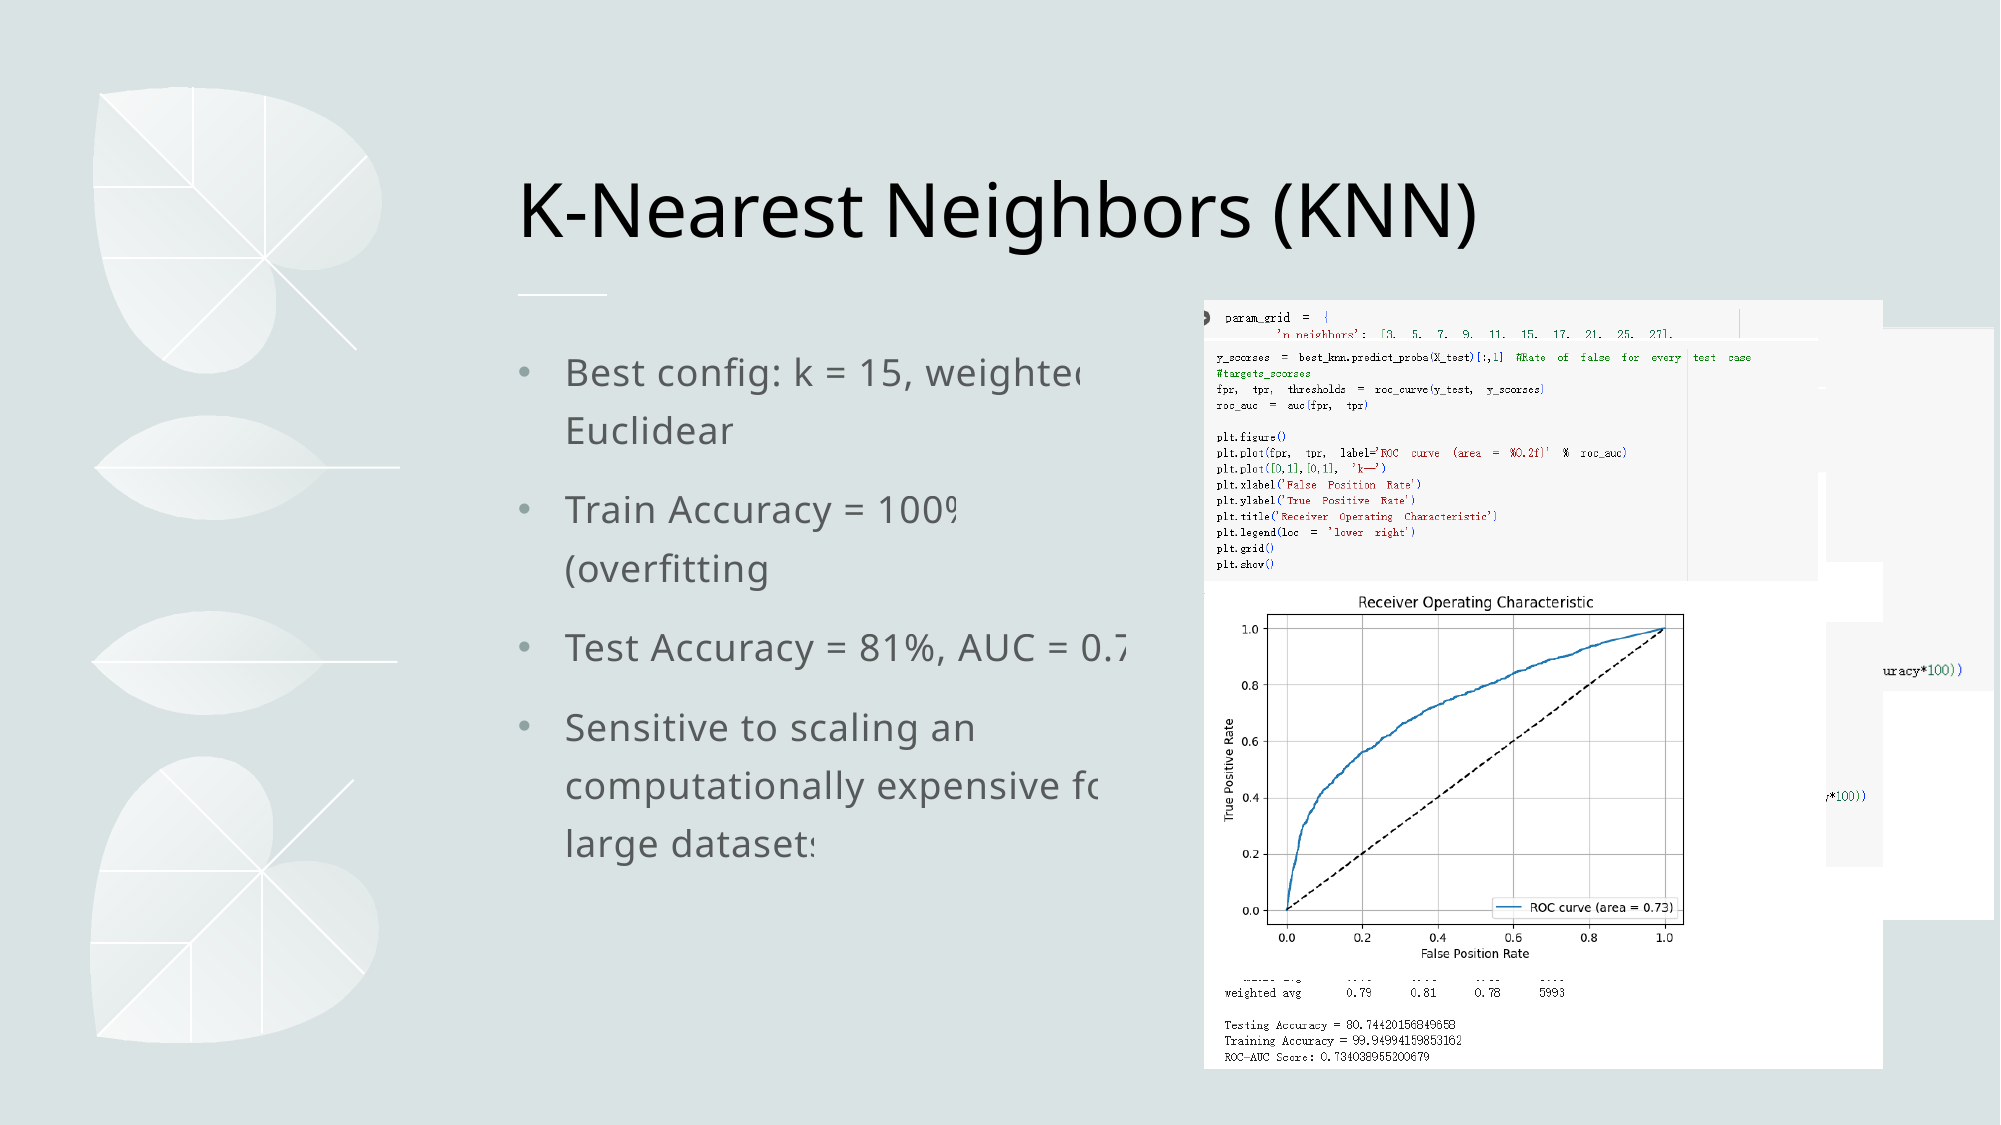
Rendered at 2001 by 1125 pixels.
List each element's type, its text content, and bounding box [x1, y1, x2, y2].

picture [1203, 300, 1994, 1070]
list Best config: k = 15, weighted, Euclidean Train Accuracy = 100% (overfitting) Test Accuracy = 81%, AUC = 0.73 Sensitive to scaling and computationally expensive for large datasets [517, 327, 1203, 1043]
title K-Nearest Neighbors (KNN) [517, 65, 1908, 260]
